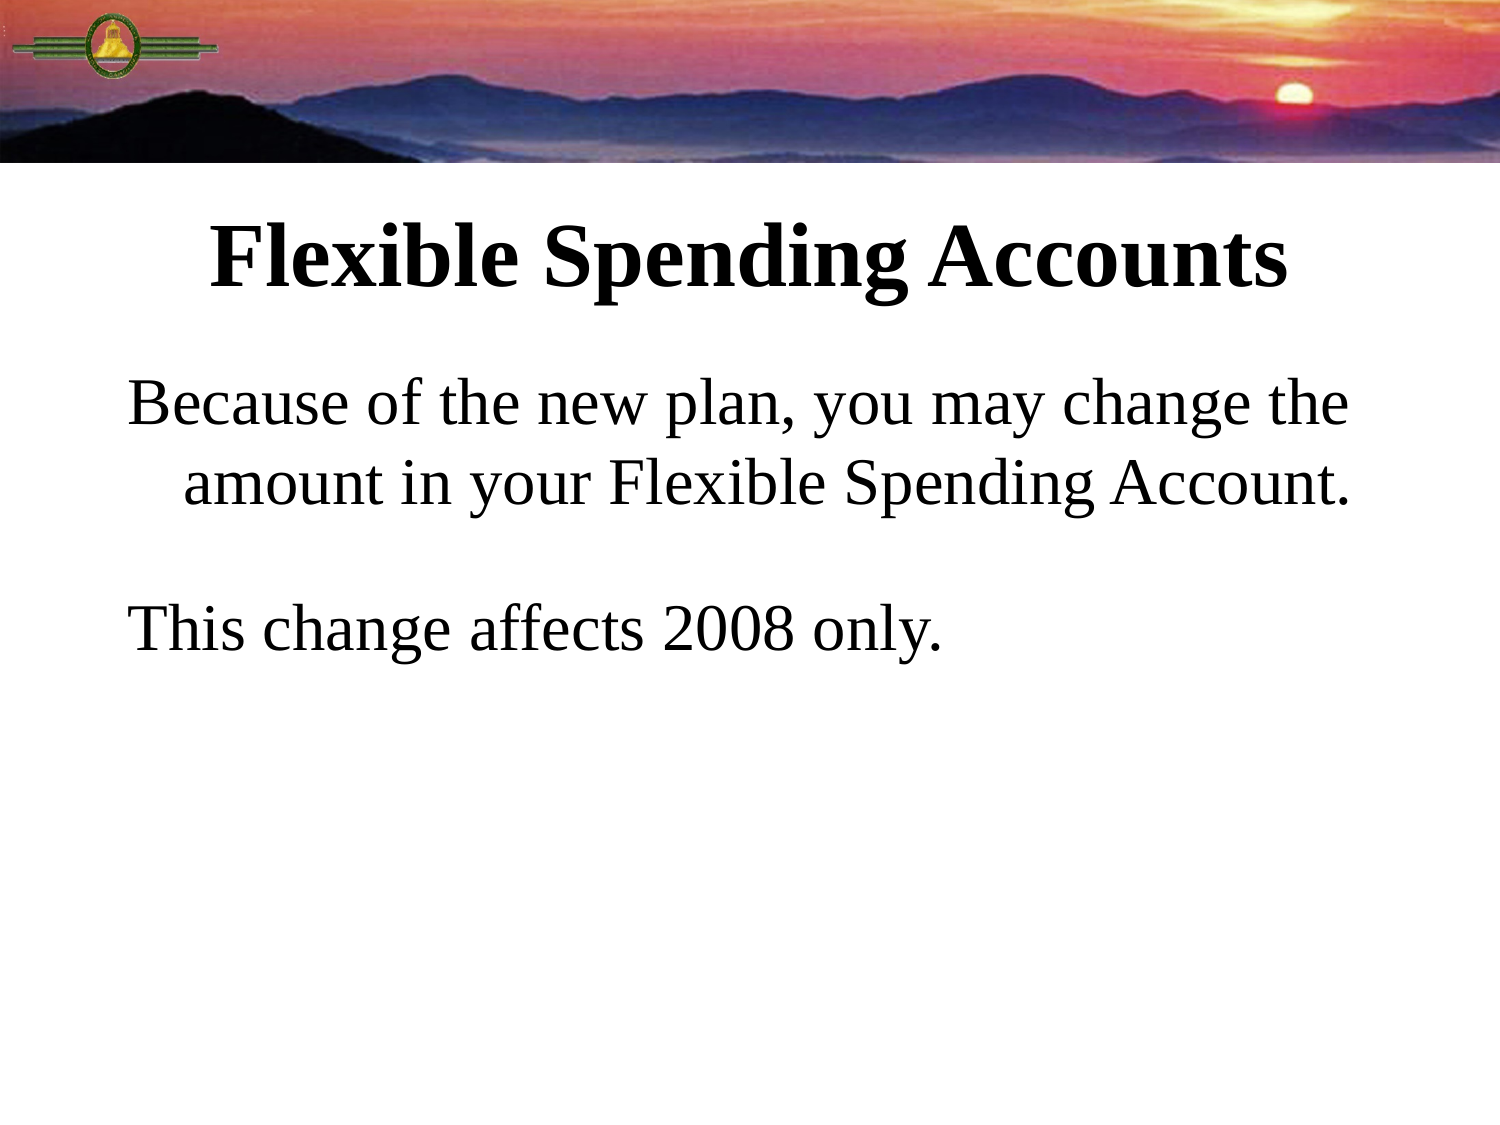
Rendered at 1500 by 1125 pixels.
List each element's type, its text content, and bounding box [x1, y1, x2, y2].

picture [0, 0, 1500, 163]
text_box Because of the new plan, you may change the amount in your Flexible Spending Account. This change affects 2008 only. [112, 350, 1388, 1000]
text_box Flexible Spending Accounts [112, 174, 1388, 325]
